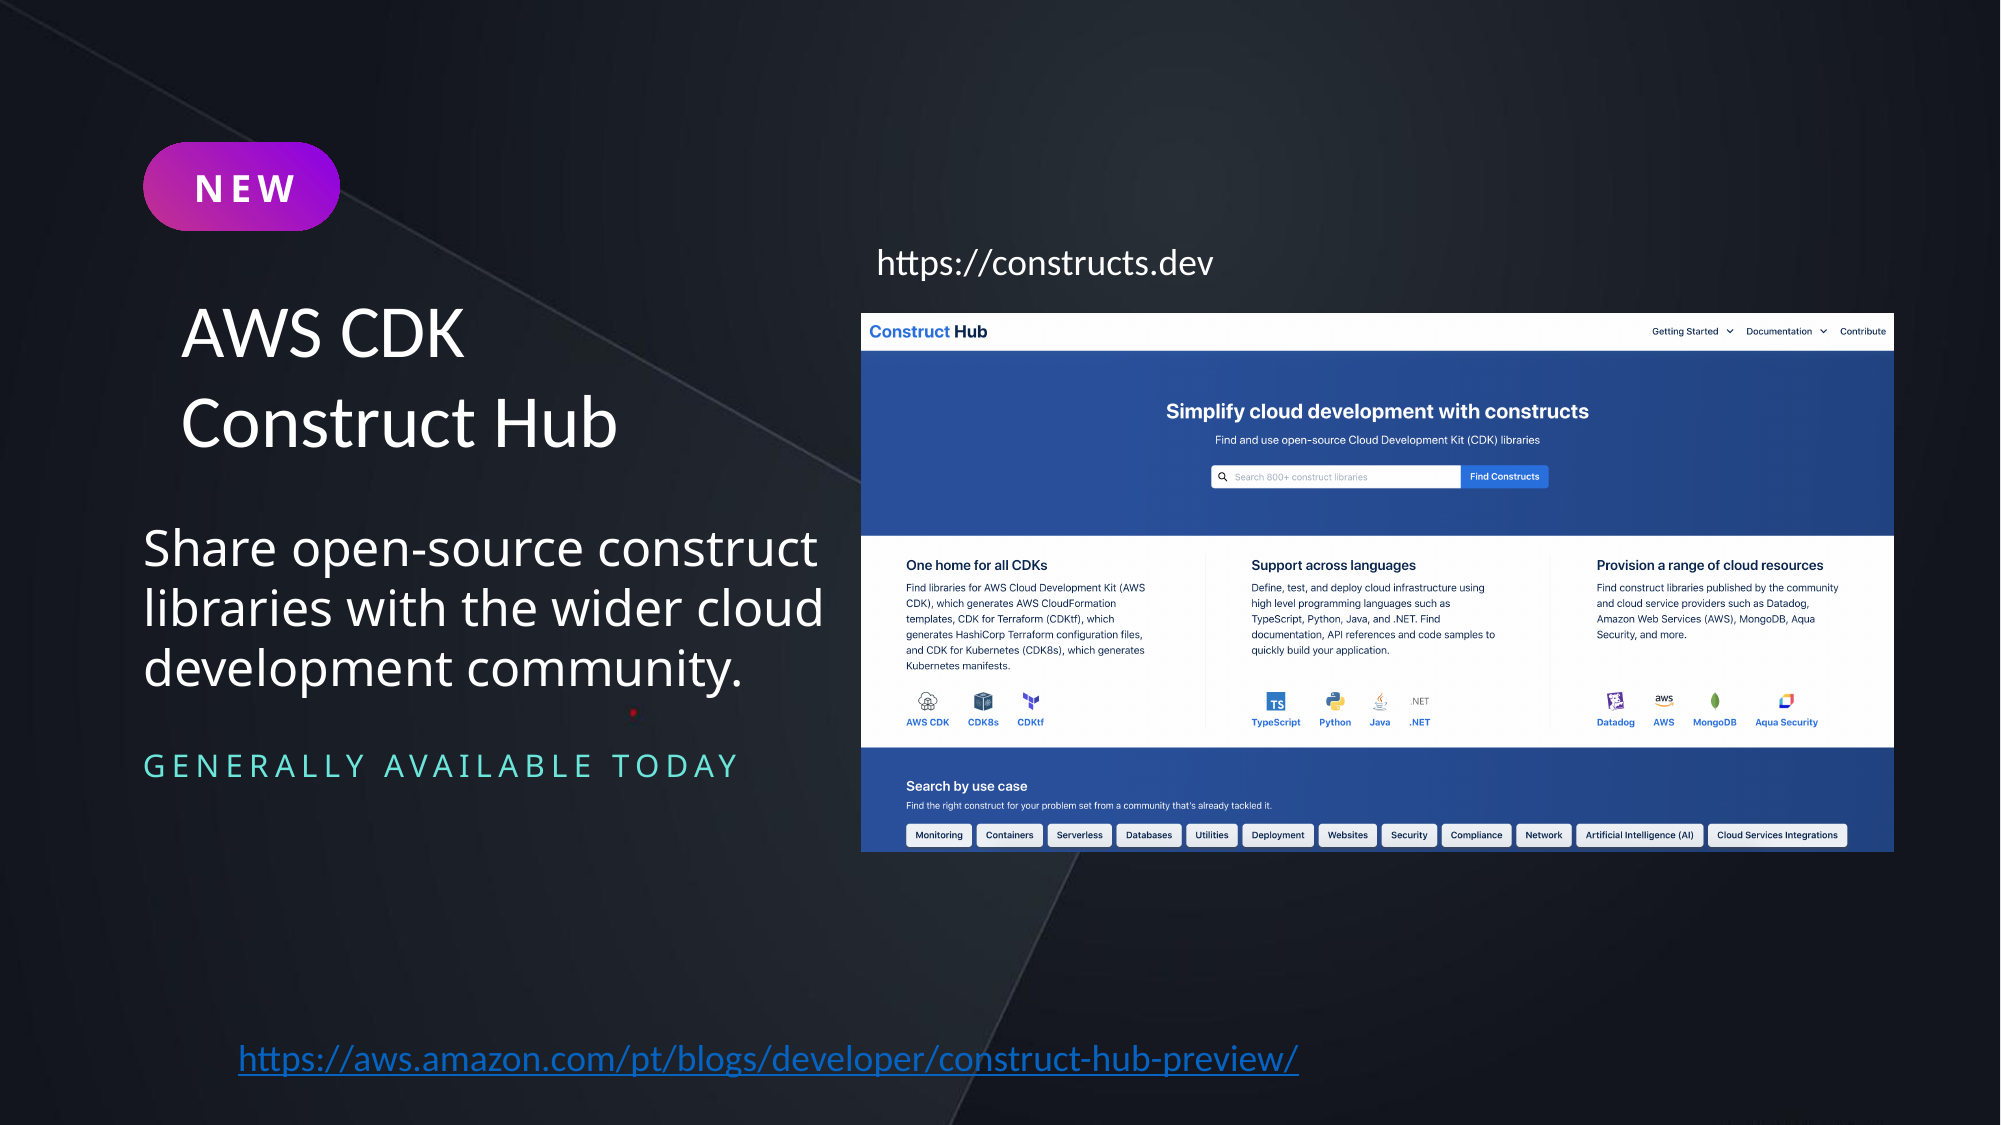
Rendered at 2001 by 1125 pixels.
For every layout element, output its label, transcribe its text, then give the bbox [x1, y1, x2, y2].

text_box AWS CDK Construct Hub [167, 275, 635, 470]
text_box Generally AVAILABLE TODAY [132, 678, 834, 785]
text_box https://constructs.dev [861, 230, 1950, 291]
text_box Share open-source construct libraries with the wider cloud development community. [143, 516, 861, 697]
picture [0, 0, 2001, 1125]
text_box NEW [143, 142, 340, 231]
text_box https://aws.amazon.com/pt/blogs/developer/construct-hub-preview/ [223, 1026, 1315, 1087]
